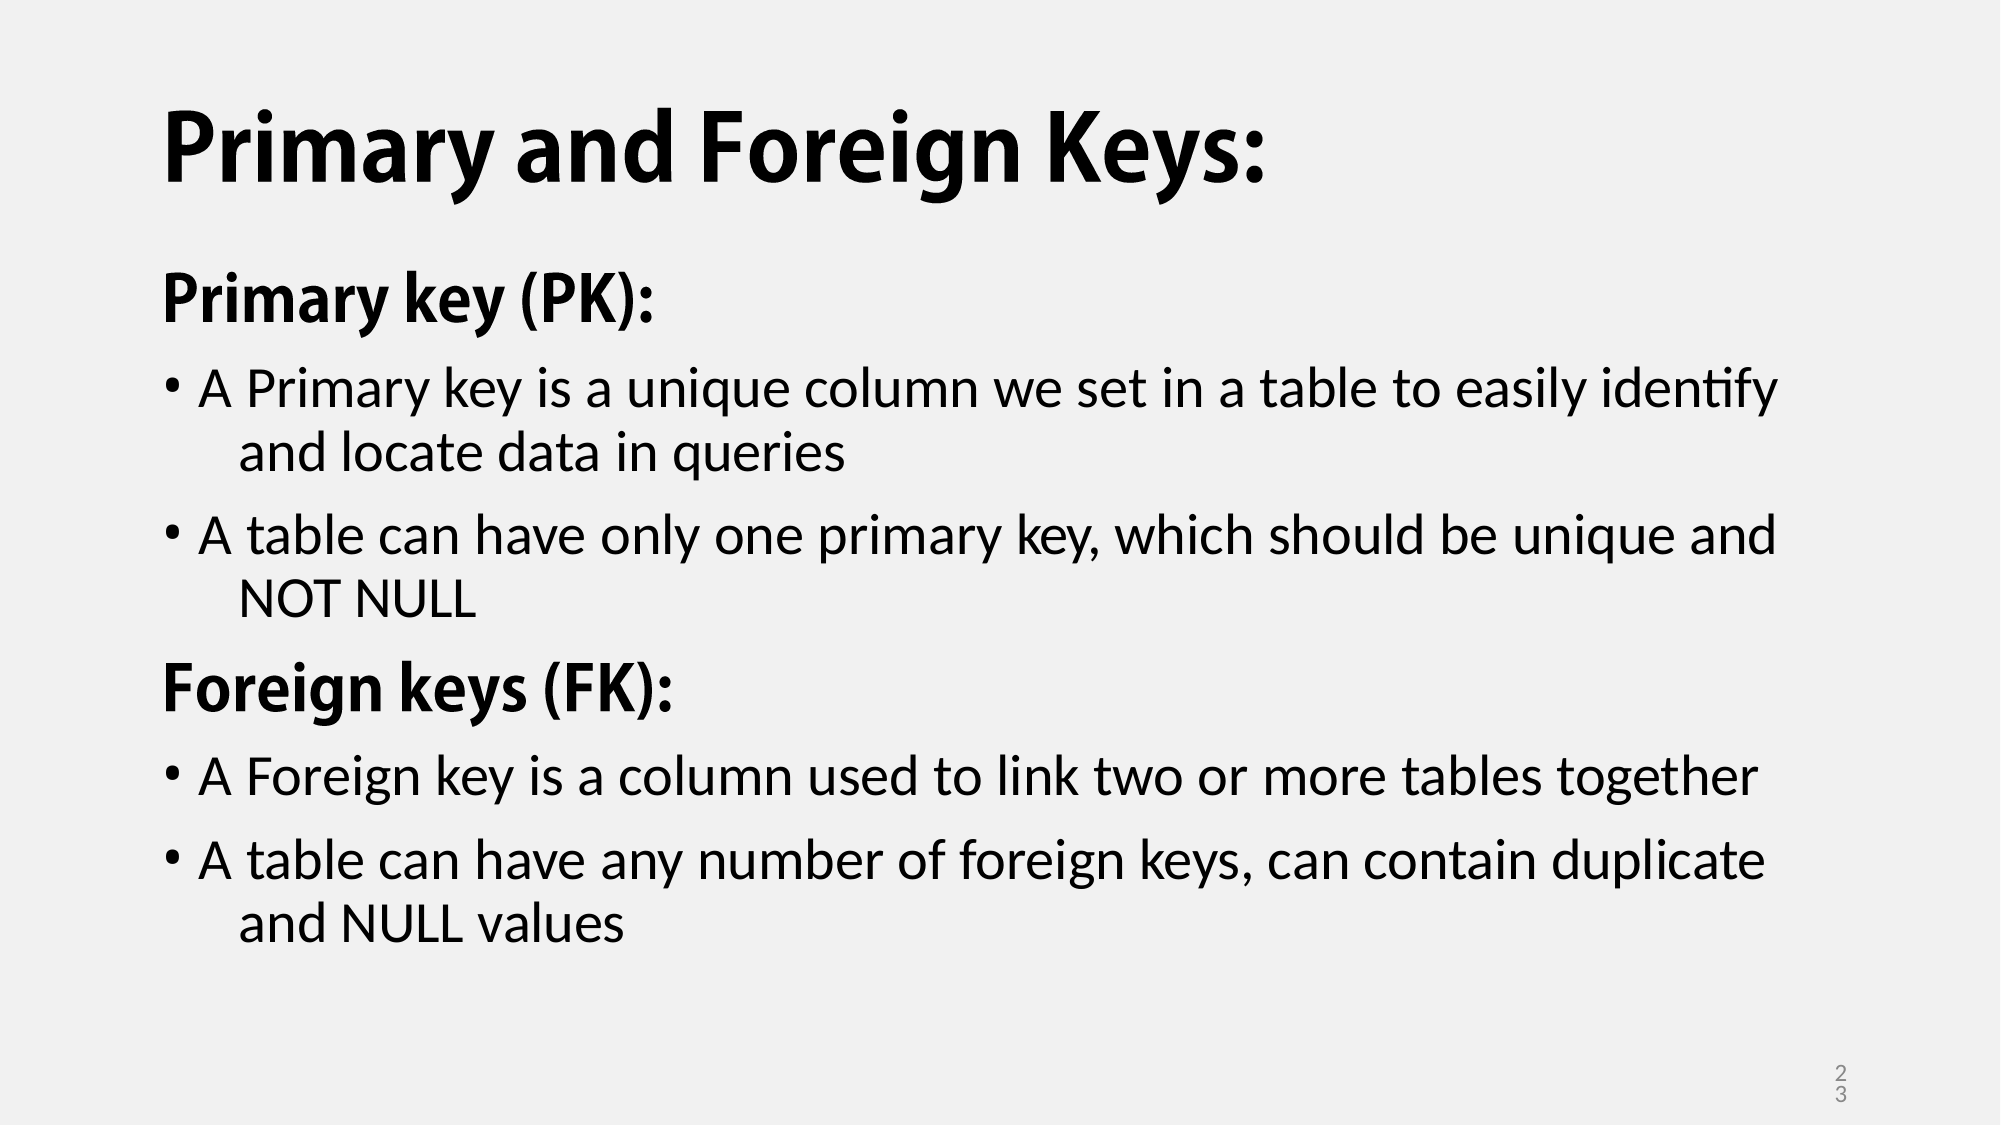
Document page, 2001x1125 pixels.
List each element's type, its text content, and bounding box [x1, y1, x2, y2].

picture [161, 649, 701, 729]
picture [161, 260, 695, 340]
text_box A Primary key is a unique column we set in a table to easily identify and locate data in queries A table can have only one primary key, which should be unique and NOT NULL A Foreign key is a column used to link two or more tables together A table can have any number of foreign keys, can contain duplicate and NULL values [159, 346, 1791, 955]
slide_number 23 [1802, 1060, 1856, 1090]
picture [161, 92, 1310, 209]
